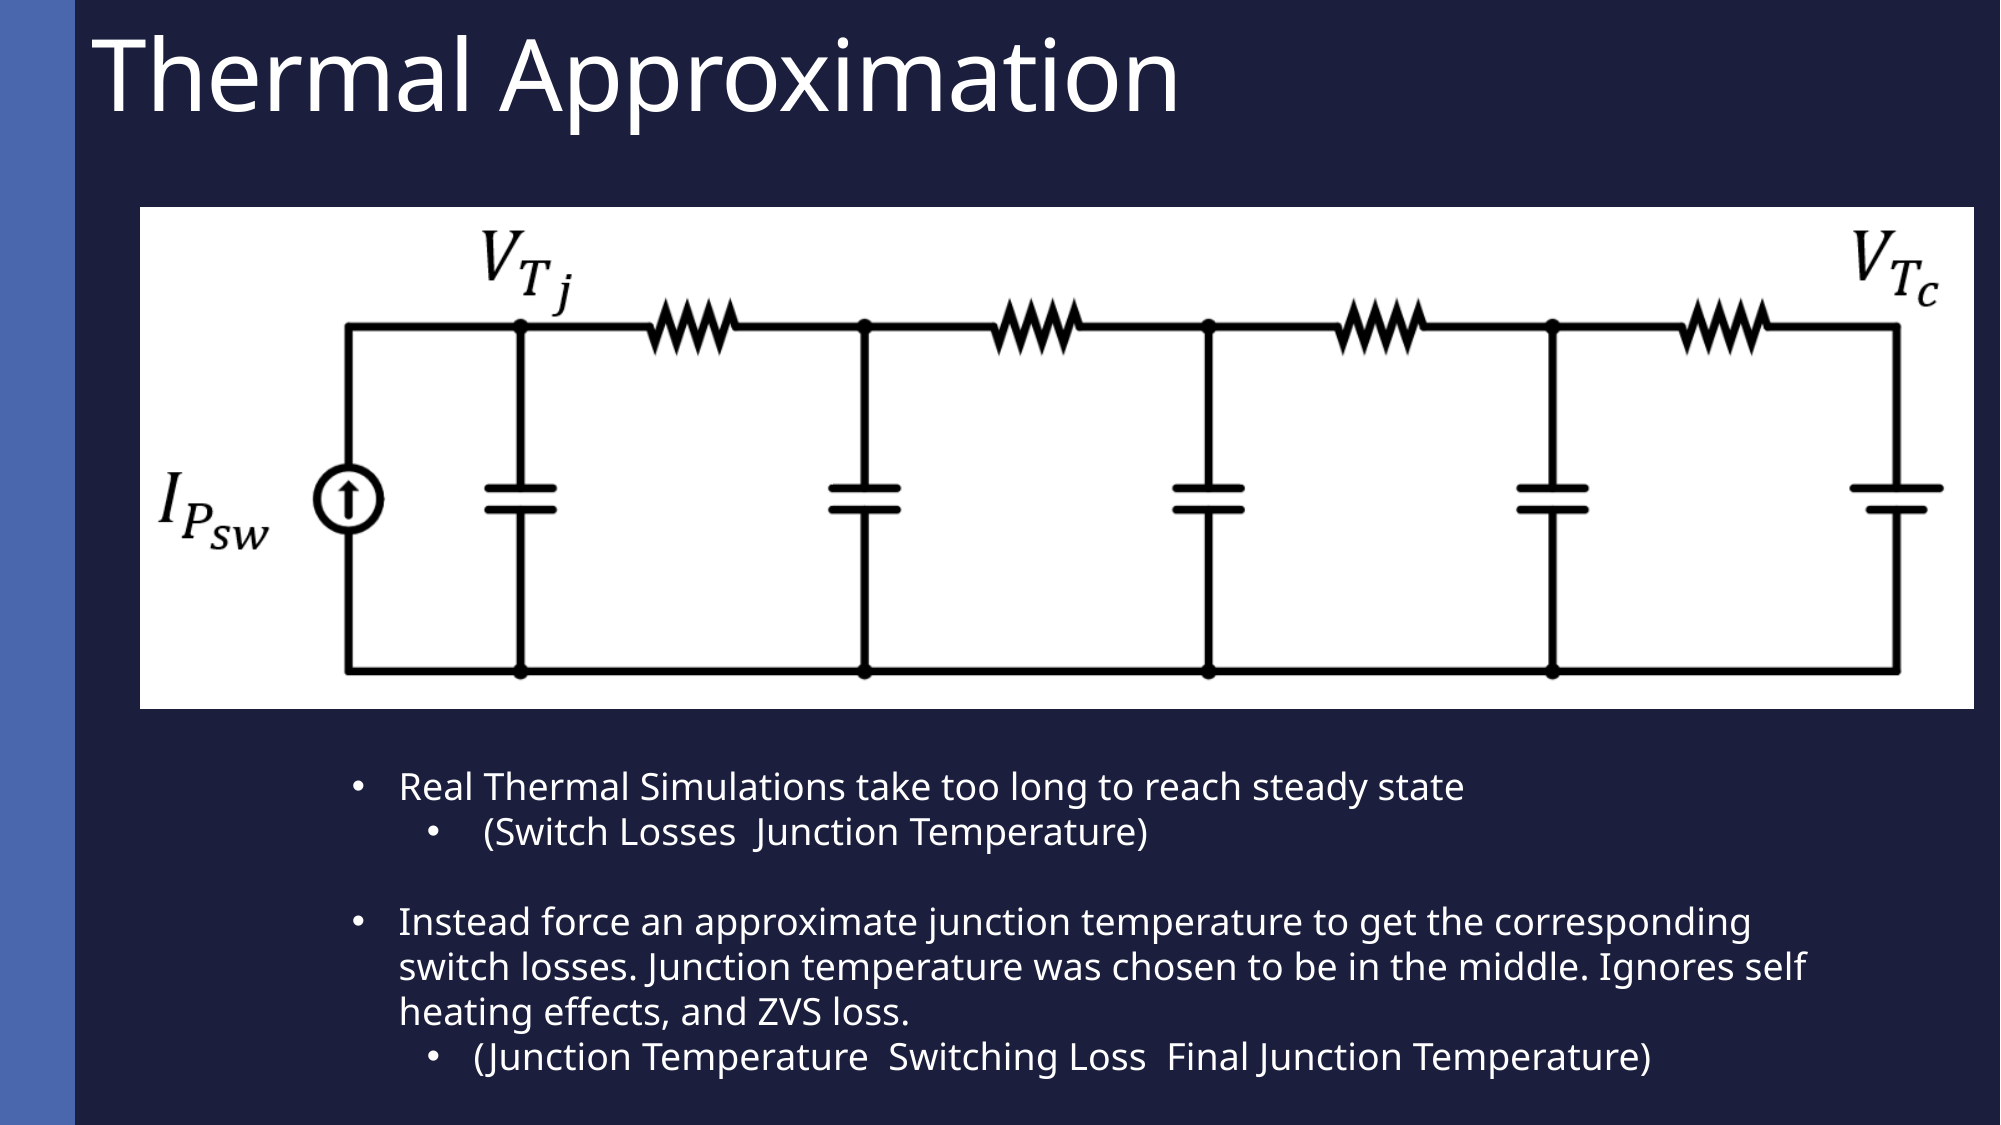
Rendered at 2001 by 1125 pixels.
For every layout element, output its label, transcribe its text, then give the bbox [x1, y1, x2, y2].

title Thermal Approximation [76, 0, 1933, 140]
picture [140, 207, 1974, 709]
